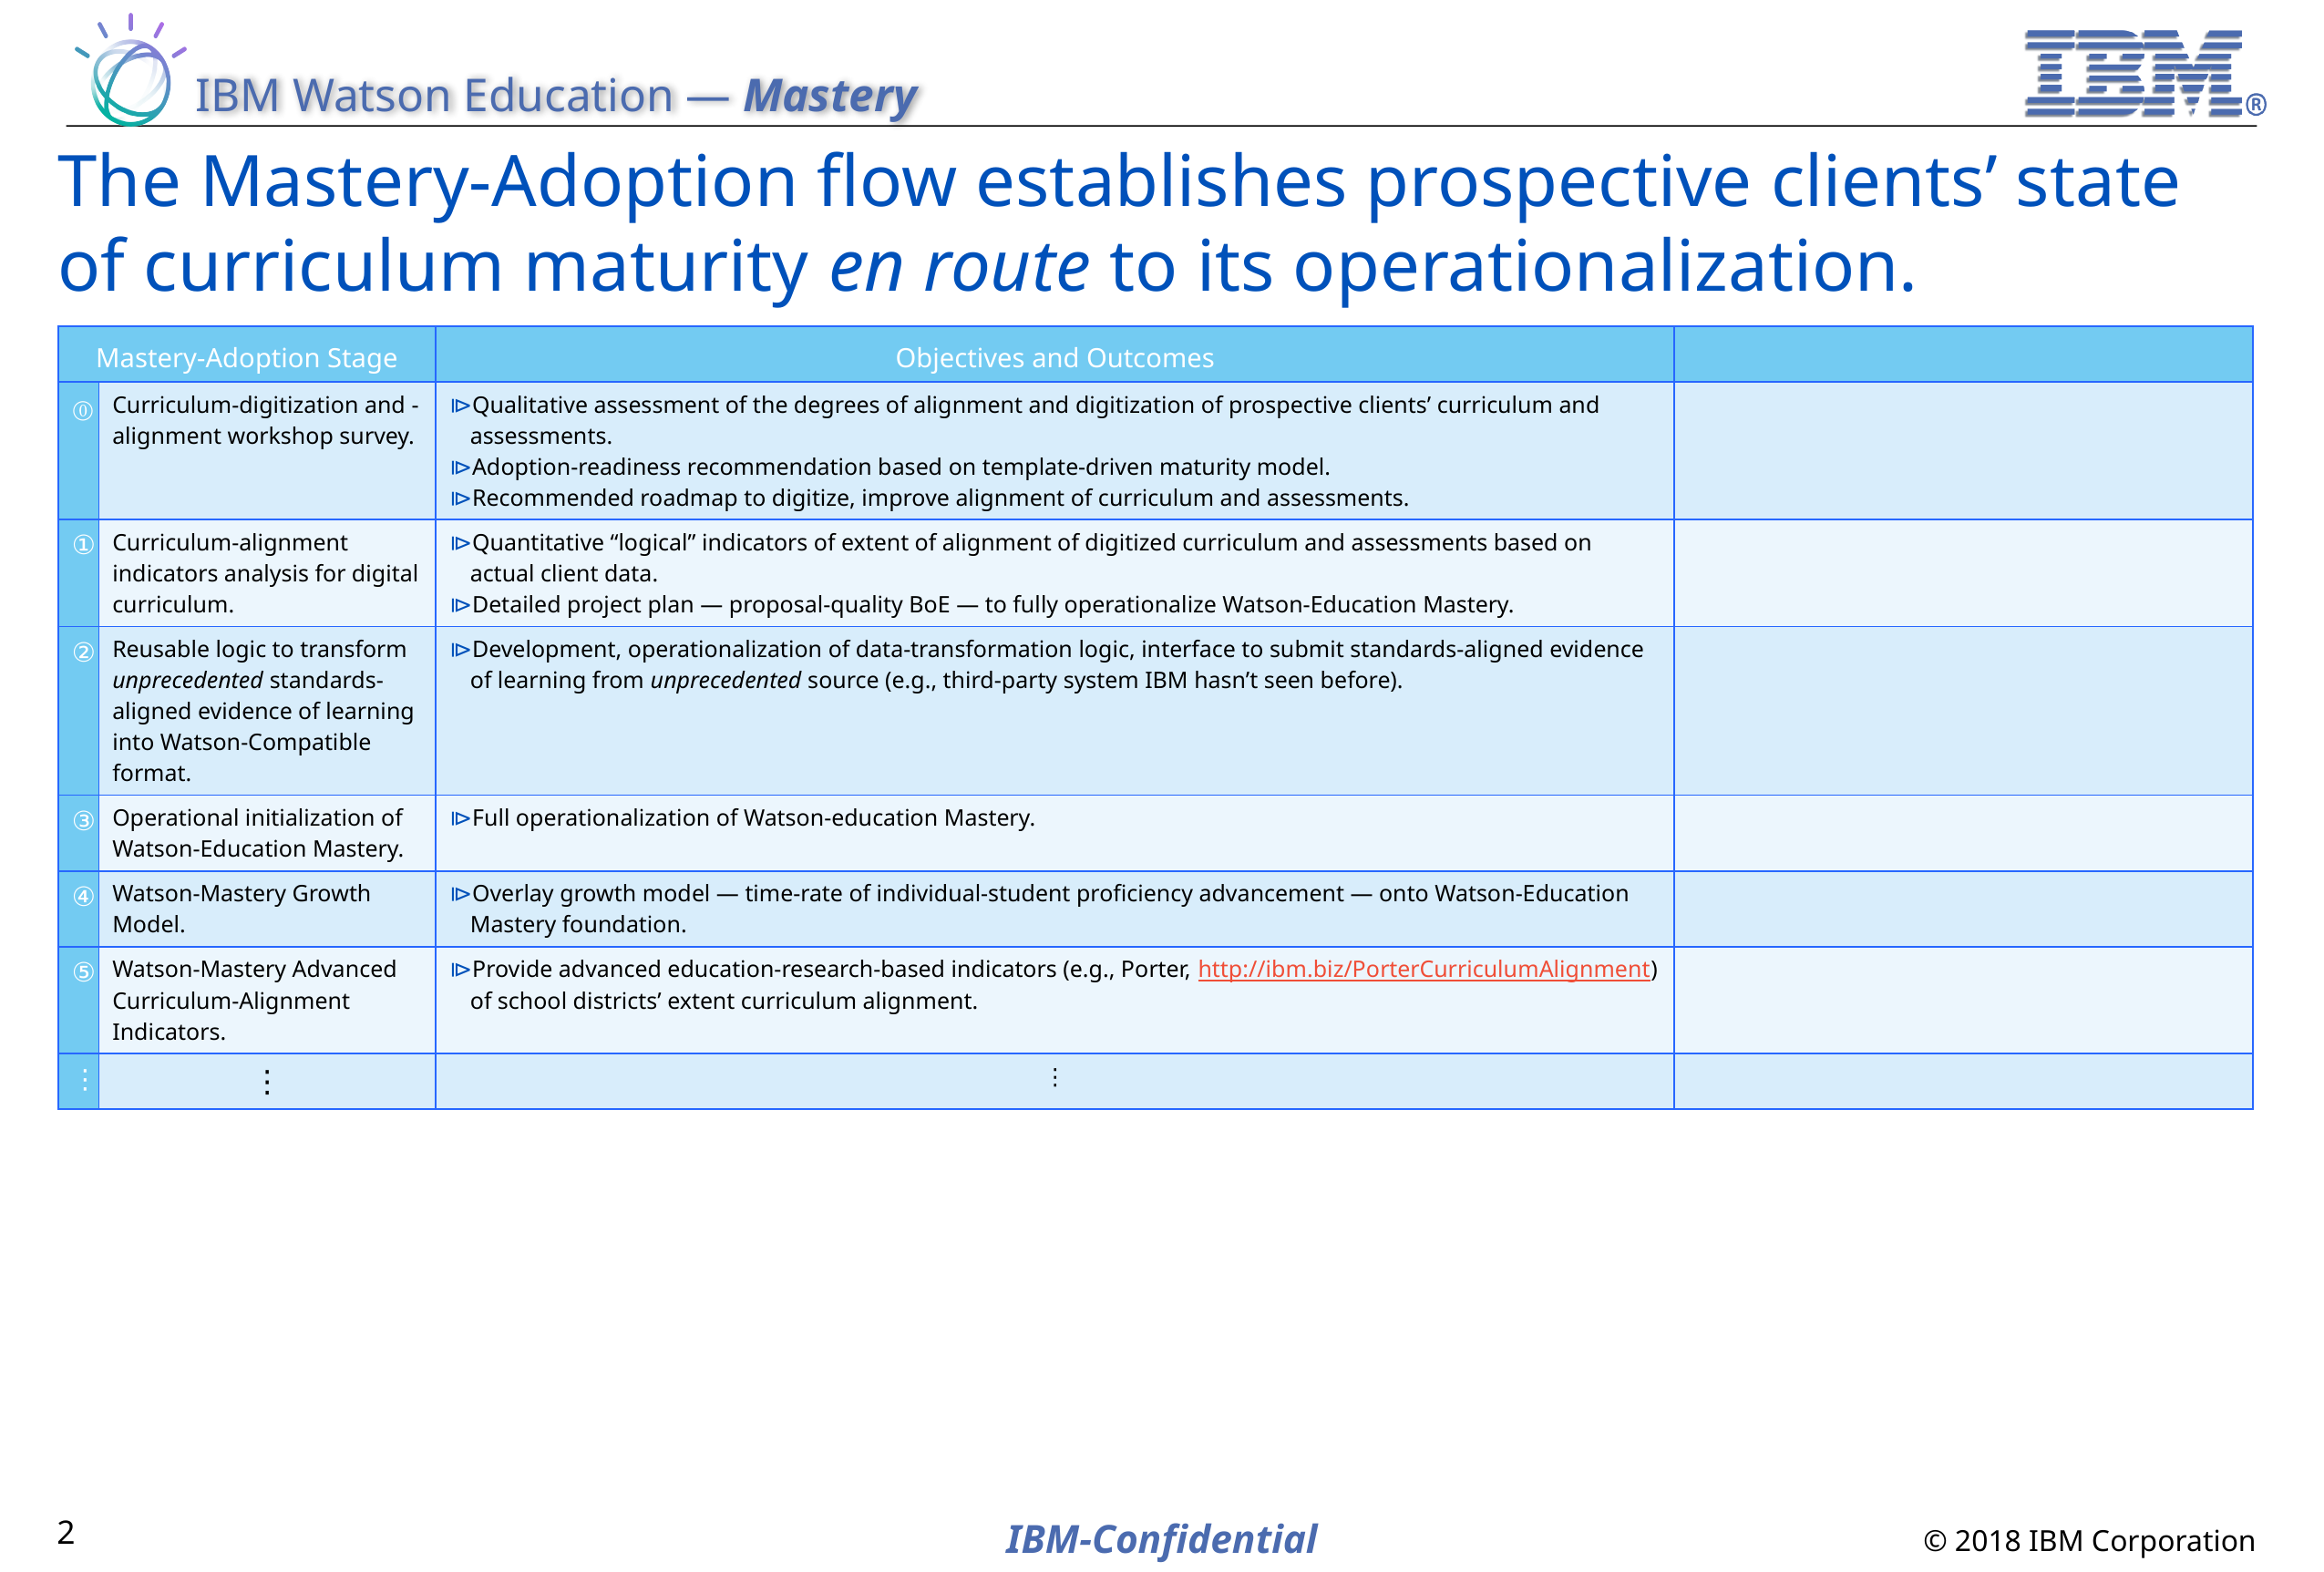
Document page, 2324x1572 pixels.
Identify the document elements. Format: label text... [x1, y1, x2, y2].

table_cell Development, operationalization of data-transformation logic, interface to submit standards-aligned evidence of learning from unprecedented source (e.g., third-party system IBM hasn’t seen before). [437, 627, 1673, 795]
table_cell Operational initialization of Watson-Education Mastery. [99, 796, 435, 870]
table_header Objectives and Outcomes [437, 327, 1673, 381]
table_cell ② [59, 627, 98, 795]
table_cell [1675, 948, 2252, 1053]
table_cell Curriculum-alignment indicators analysis for digital curriculum. [99, 520, 435, 626]
title The Mastery-Adoption flow establishes prospective clients’ state of curriculum maturity en route to its operationalization. [57, 139, 2267, 313]
table_cell ④ [59, 872, 98, 946]
table_cell Watson-Mastery Advanced Curriculum-Alignment Indicators. [99, 948, 435, 1053]
table_cell ⋮ [59, 1054, 98, 1108]
picture [75, 13, 187, 127]
table_cell Qualitative assessment of the degrees of alignment and digitization of prospective clients’ curriculum and assessments. Adoption-readiness recommendation based on template-driven maturity model. Recommended roadmap to digitize, improve alignment of curriculum and assessments. [437, 383, 1673, 519]
table_cell Provide advanced education-research-based indicators (e.g., Porter, http://ibm.biz/PorterCurriculumAlignment) of school districts’ extent curriculum alignment. [437, 949, 1672, 1052]
table_cell Quantitative “logical” indicators of extent of alignment of digitized curriculum and assessments based on actual client data. Detailed project plan — proposal-quality BoE — to fully operationalize Watson-Education Mastery. [437, 520, 1673, 626]
table_header [1675, 327, 2252, 381]
table_cell ⋮ [437, 1054, 1673, 1108]
table_cell Watson-Mastery Growth Model. [99, 872, 435, 946]
picture [2023, 30, 2267, 118]
table_cell ① [59, 520, 98, 626]
table_cell ⋮ [99, 1054, 435, 1108]
table_cell ③ [59, 796, 98, 870]
table_cell ⓪ [59, 383, 98, 519]
table_cell Curriculum-digitization and -alignment workshop survey. [99, 383, 435, 519]
table_cell Full operationalization of Watson-education Mastery. [437, 796, 1673, 870]
table_cell [1675, 627, 2252, 795]
table_cell [1675, 796, 2252, 870]
table_cell Reusable logic to transform unprecedented standards-aligned evidence of learning into Watson-Compatible format. [99, 627, 435, 795]
table_cell [1675, 520, 2252, 626]
table_cell Overlay growth model — time-rate of individual-student proficiency advancement — onto Watson-Education Mastery foundation. [437, 872, 1673, 946]
table_header Mastery-Adoption Stage [59, 327, 435, 381]
table_cell [1675, 1054, 2252, 1108]
table_cell [1675, 872, 2252, 946]
table_cell [1675, 383, 2252, 519]
table_cell ⑤ [59, 948, 98, 1053]
